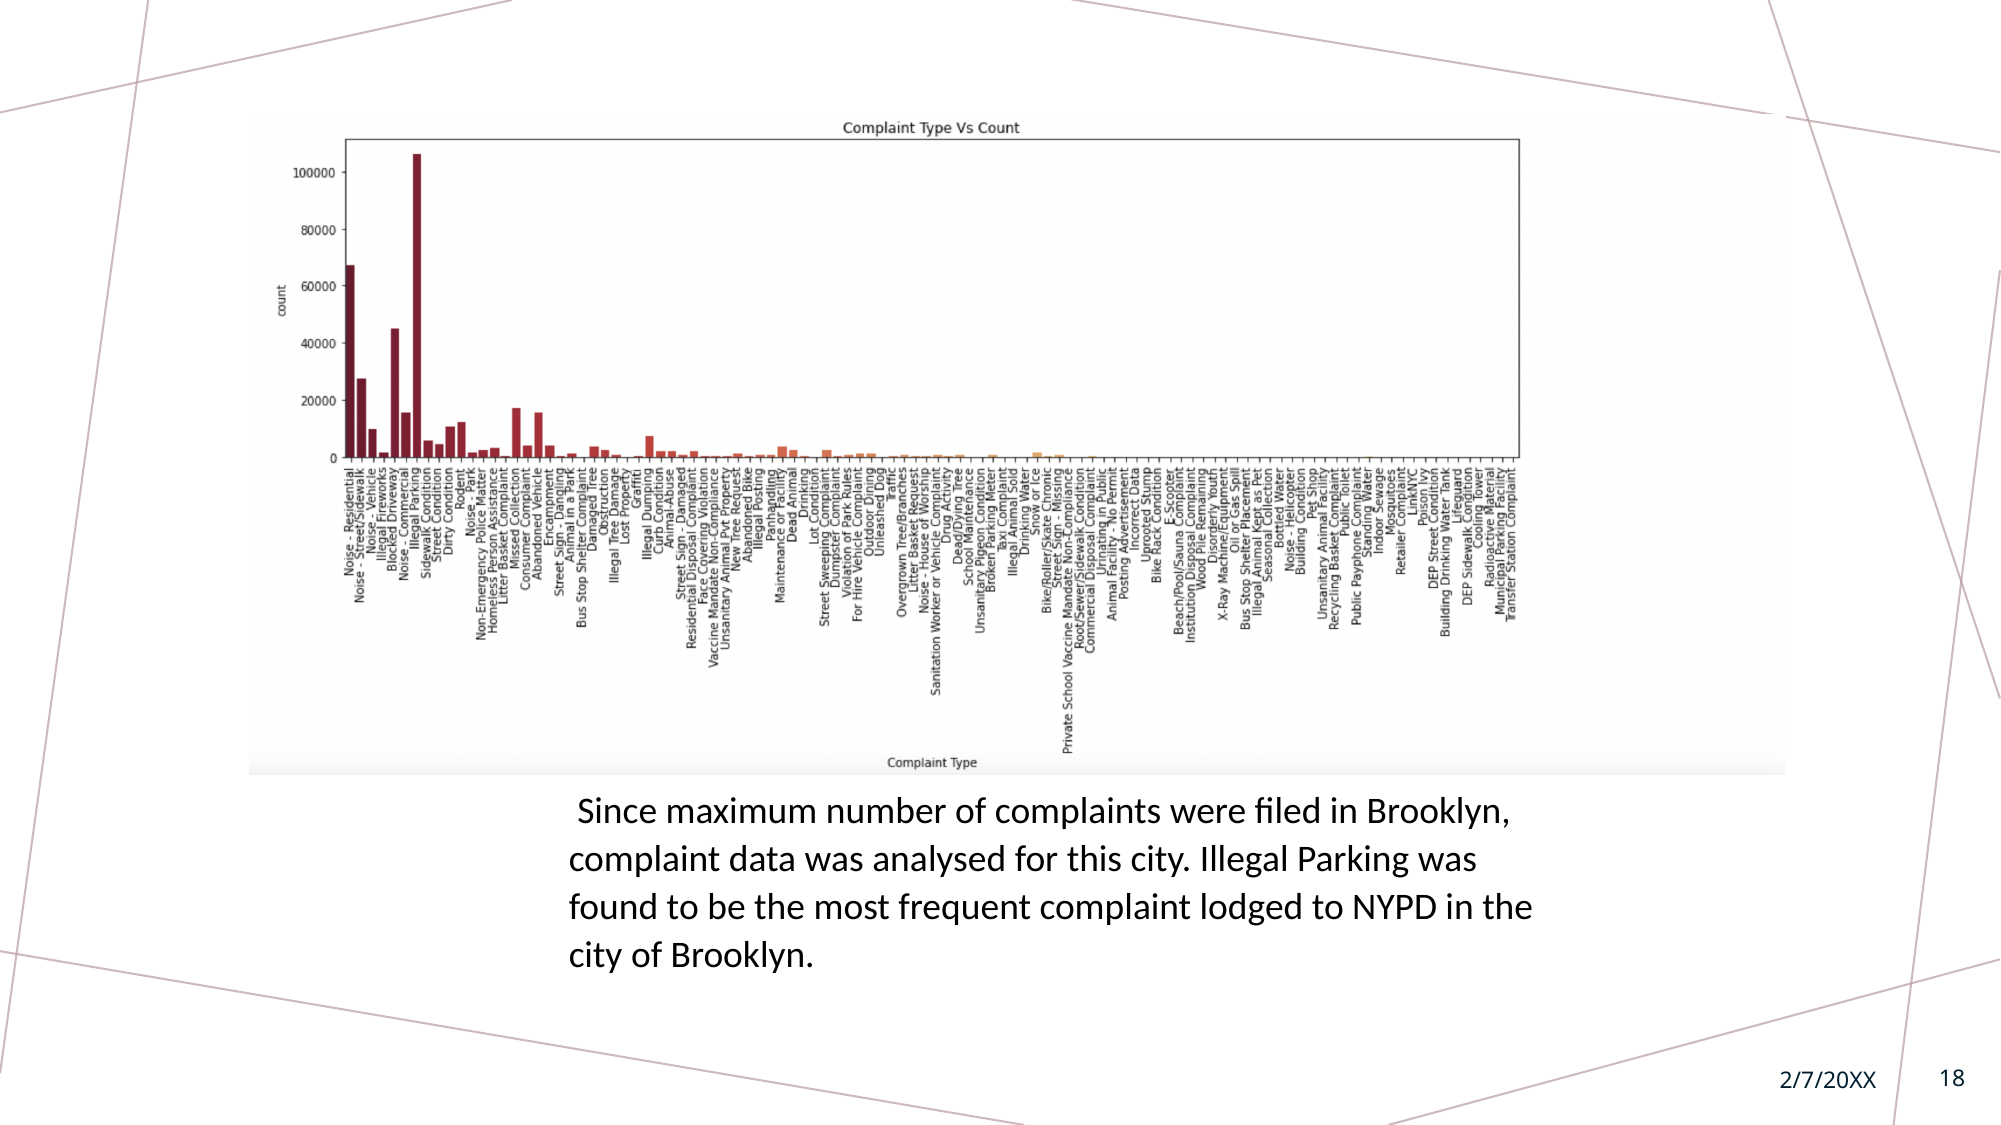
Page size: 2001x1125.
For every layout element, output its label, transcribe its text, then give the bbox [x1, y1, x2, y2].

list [249, 114, 1786, 775]
slide_number 18 [1903, 1049, 1981, 1110]
text_box Since maximum number of complaints were filed in Brooklyn, complaint data was analysed for this city. Illegal Parking was found to be the most frequent complaint lodged to NYPD in the city of Brooklyn. [553, 775, 1560, 1048]
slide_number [1203, 1049, 1892, 1110]
